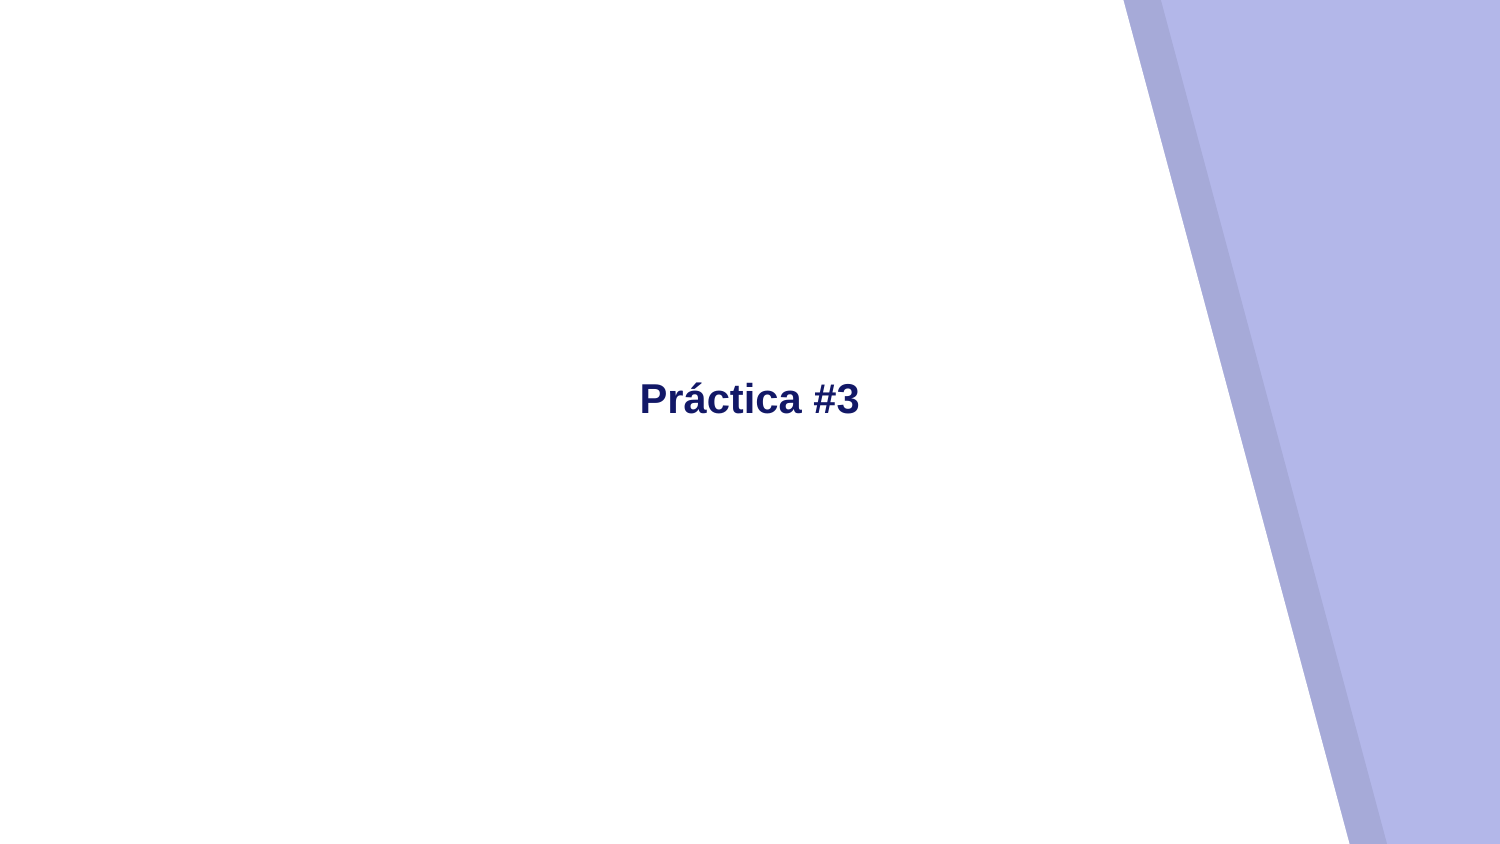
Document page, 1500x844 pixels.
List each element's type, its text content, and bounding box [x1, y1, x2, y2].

text_box Práctica #3 [0, 202, 1500, 642]
